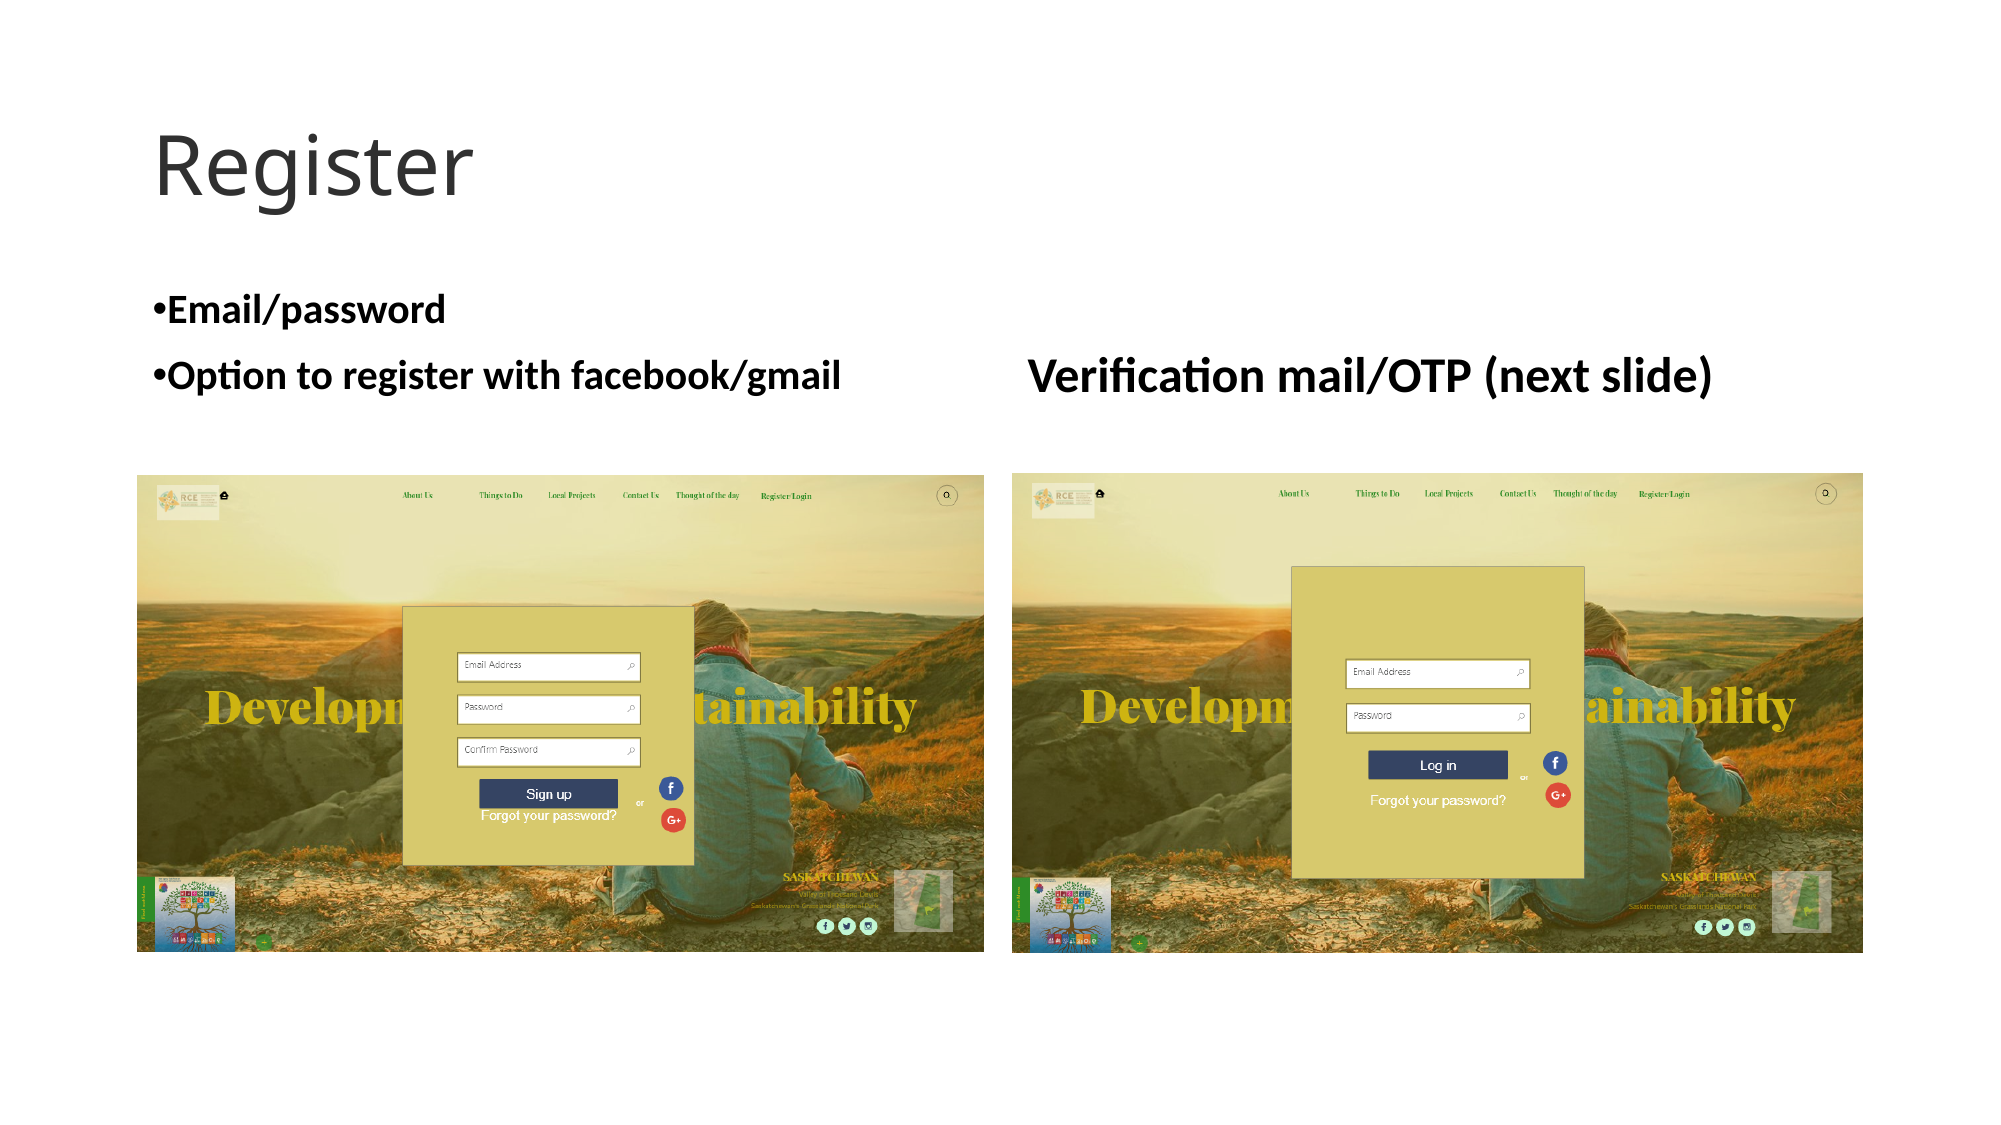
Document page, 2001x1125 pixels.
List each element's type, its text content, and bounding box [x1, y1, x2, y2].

list Email/password Option to register with facebook/gmail [137, 275, 984, 411]
list Verification mail/OTP (next slide) [1012, 275, 1863, 411]
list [1012, 474, 1863, 953]
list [137, 475, 984, 952]
title Register [137, 59, 1863, 278]
